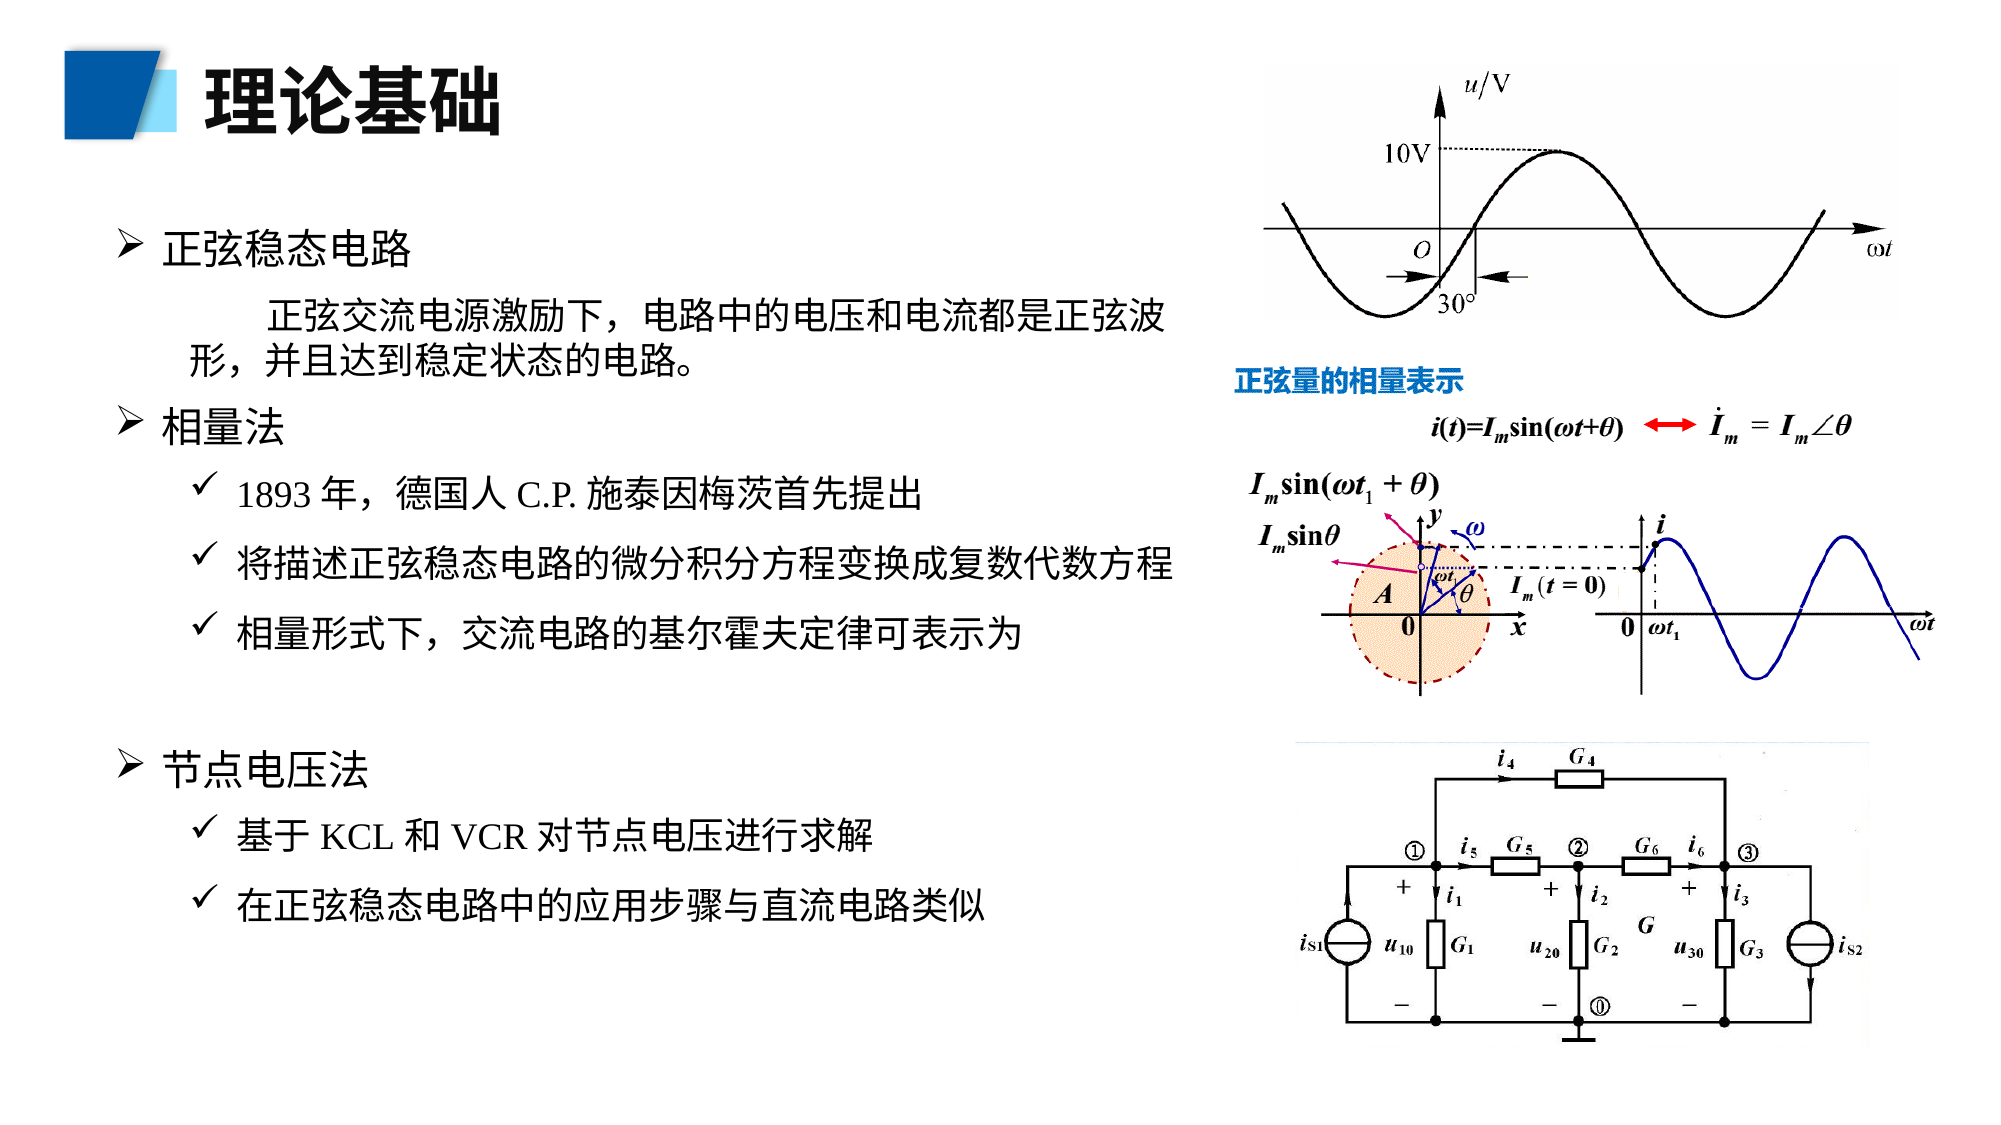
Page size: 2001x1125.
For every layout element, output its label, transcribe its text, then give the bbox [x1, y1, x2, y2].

text_box 理论基础 [189, 47, 519, 152]
picture [1225, 361, 1939, 702]
picture [1263, 64, 1901, 321]
picture [1295, 742, 1870, 1049]
